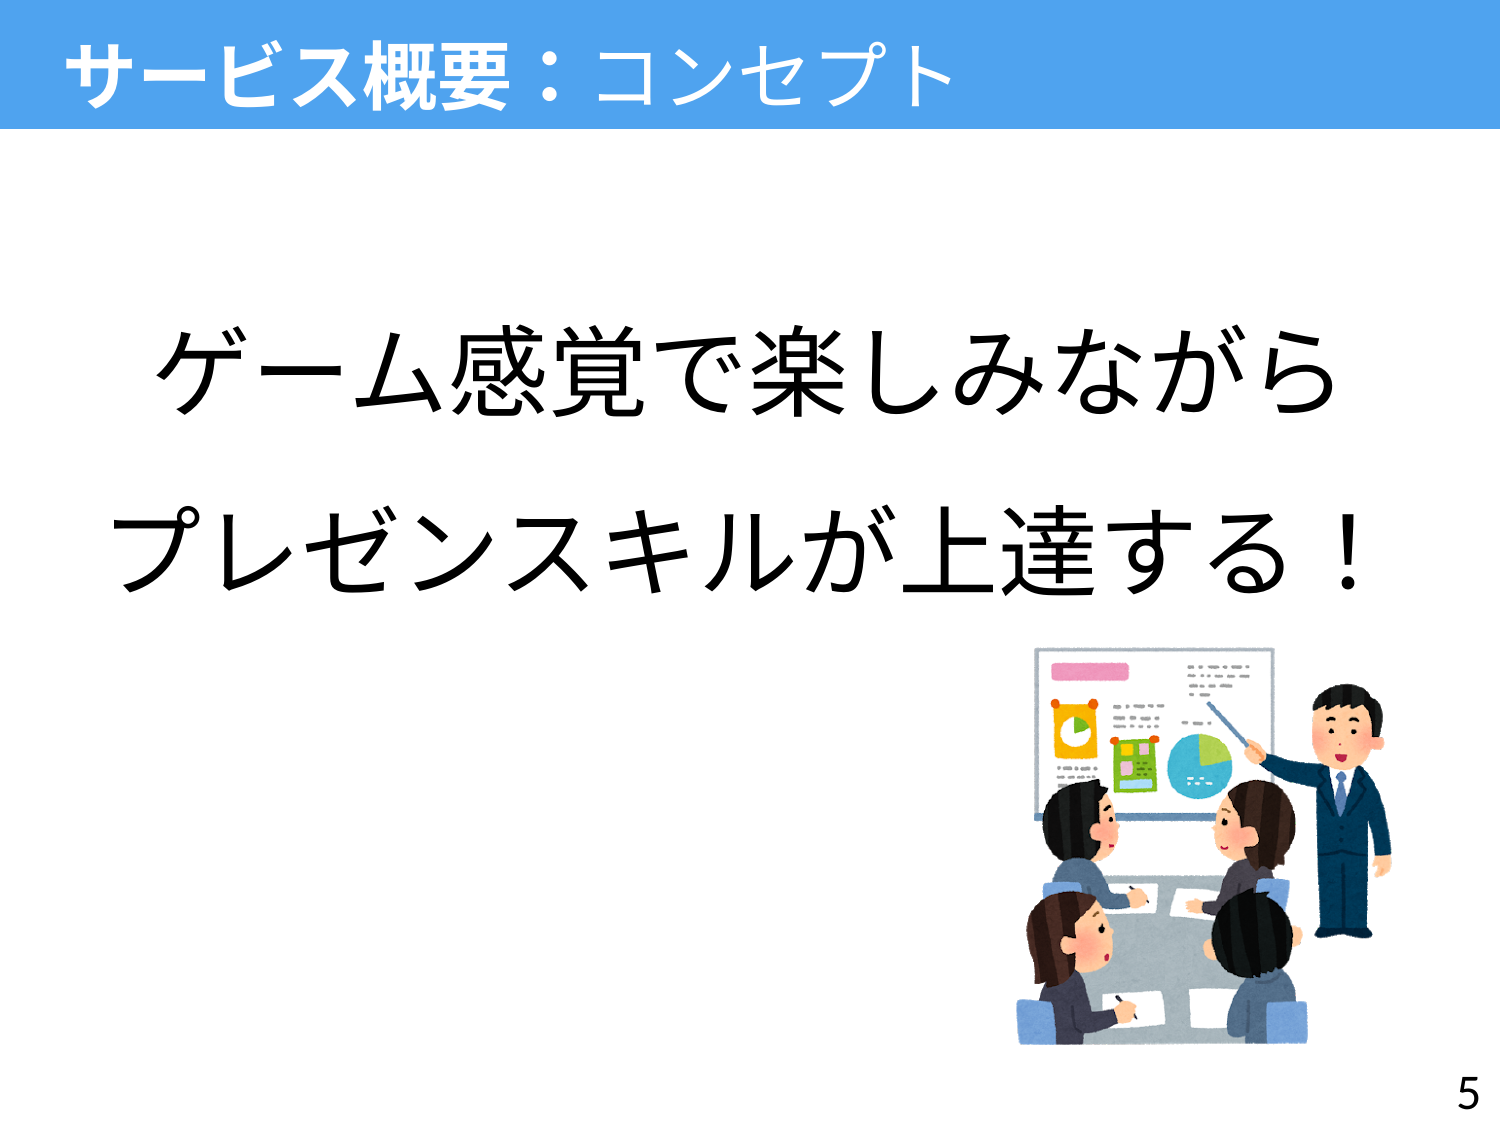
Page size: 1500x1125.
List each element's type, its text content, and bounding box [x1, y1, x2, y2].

text_box ゲーム感覚で楽しみながら プレゼンスキルが上達する！ [86, 242, 1414, 617]
text_box サービス概要：コンセプト [47, 22, 978, 127]
picture [1006, 632, 1403, 1056]
slide_number 5 [1159, 1059, 1497, 1120]
text_box [0, 0, 1500, 129]
